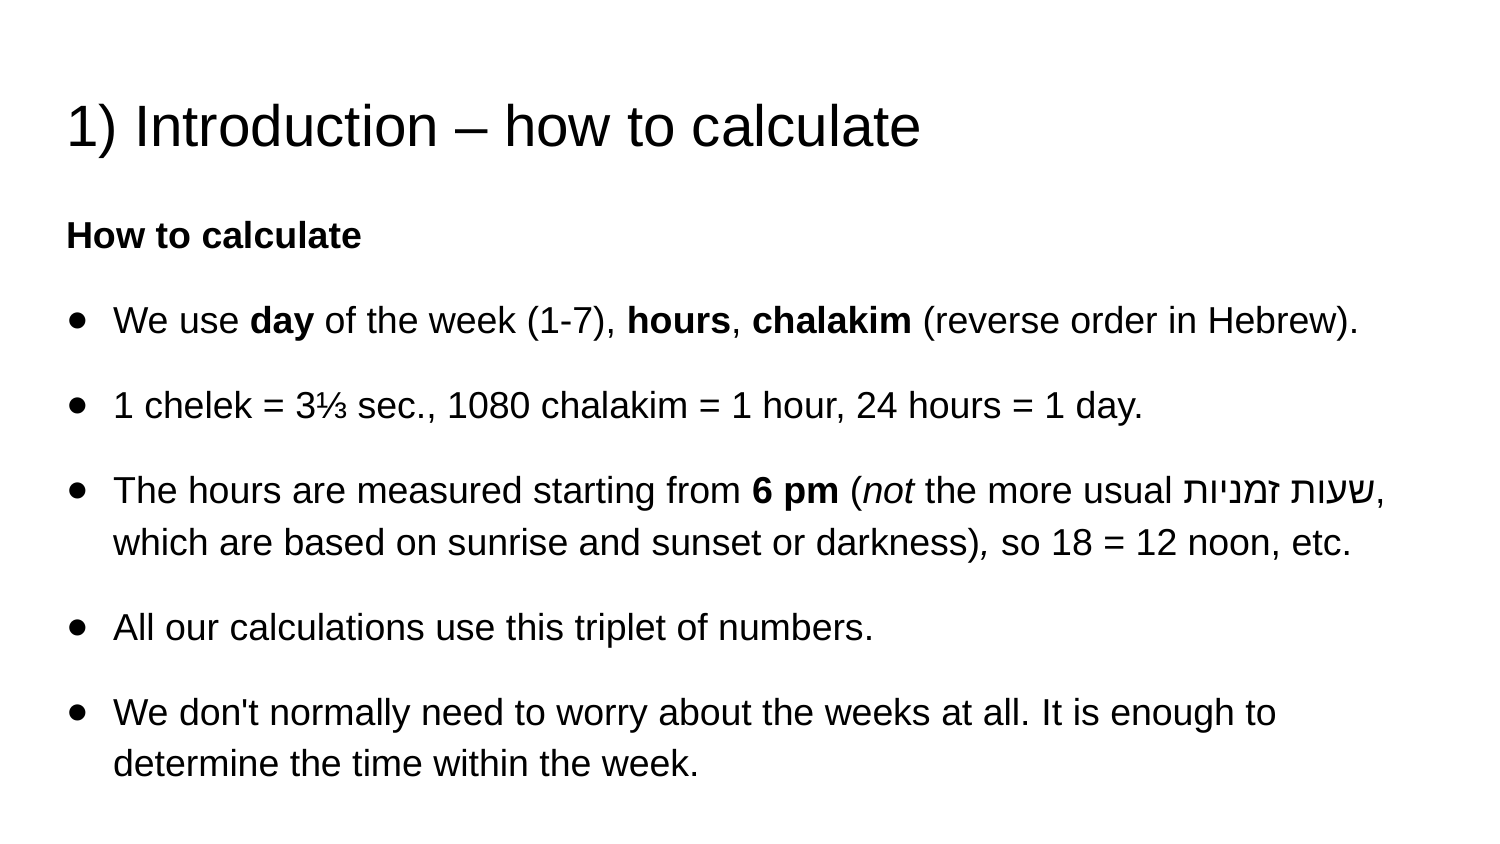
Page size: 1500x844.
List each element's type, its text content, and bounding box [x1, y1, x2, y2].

title 1) Introduction – how to calculate [51, 72, 1449, 167]
list How to calculate We use day of the week (1-7), hours, chalakim (reverse order in Hebrew). 1 chelek = 3⅓ sec., 1080 chalakim = 1 hour, 24 hours = 1 day. The hours are measured starting from 6 pm (not the more usual שעות זמניות, which are based on sunrise and sunset or darkness), so 18 = 12 noon, etc. All our calculations use this triplet of numbers. We don't normally need to worry about the weeks at all. It is enough to determine the time within the week. [51, 189, 1449, 799]
